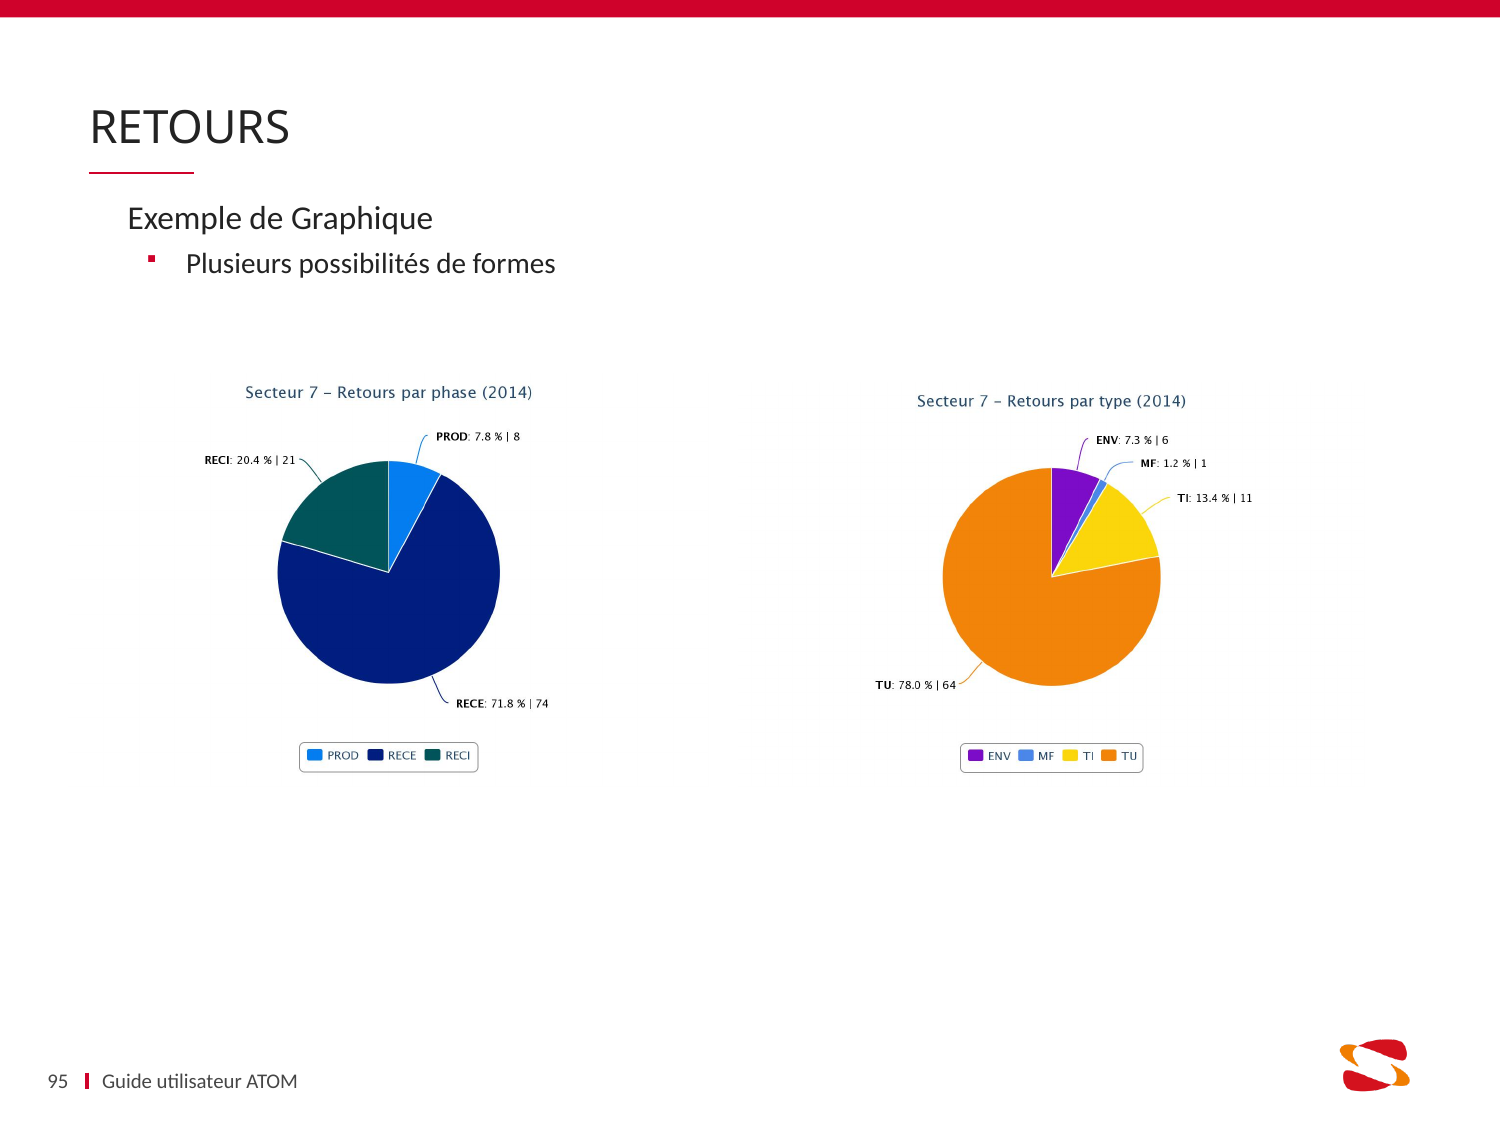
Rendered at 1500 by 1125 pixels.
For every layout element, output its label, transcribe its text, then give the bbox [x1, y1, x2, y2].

slide_number 95 [20, 1066, 69, 1094]
footer Guide utilisateur ATOM [87, 1067, 833, 1094]
text_box Exemple de Graphique Plusieurs possibilités de formes [68, 196, 1409, 1067]
picture [738, 382, 1365, 788]
title RETOURS [89, 31, 1409, 161]
picture [68, 373, 709, 787]
picture [1328, 1031, 1421, 1099]
